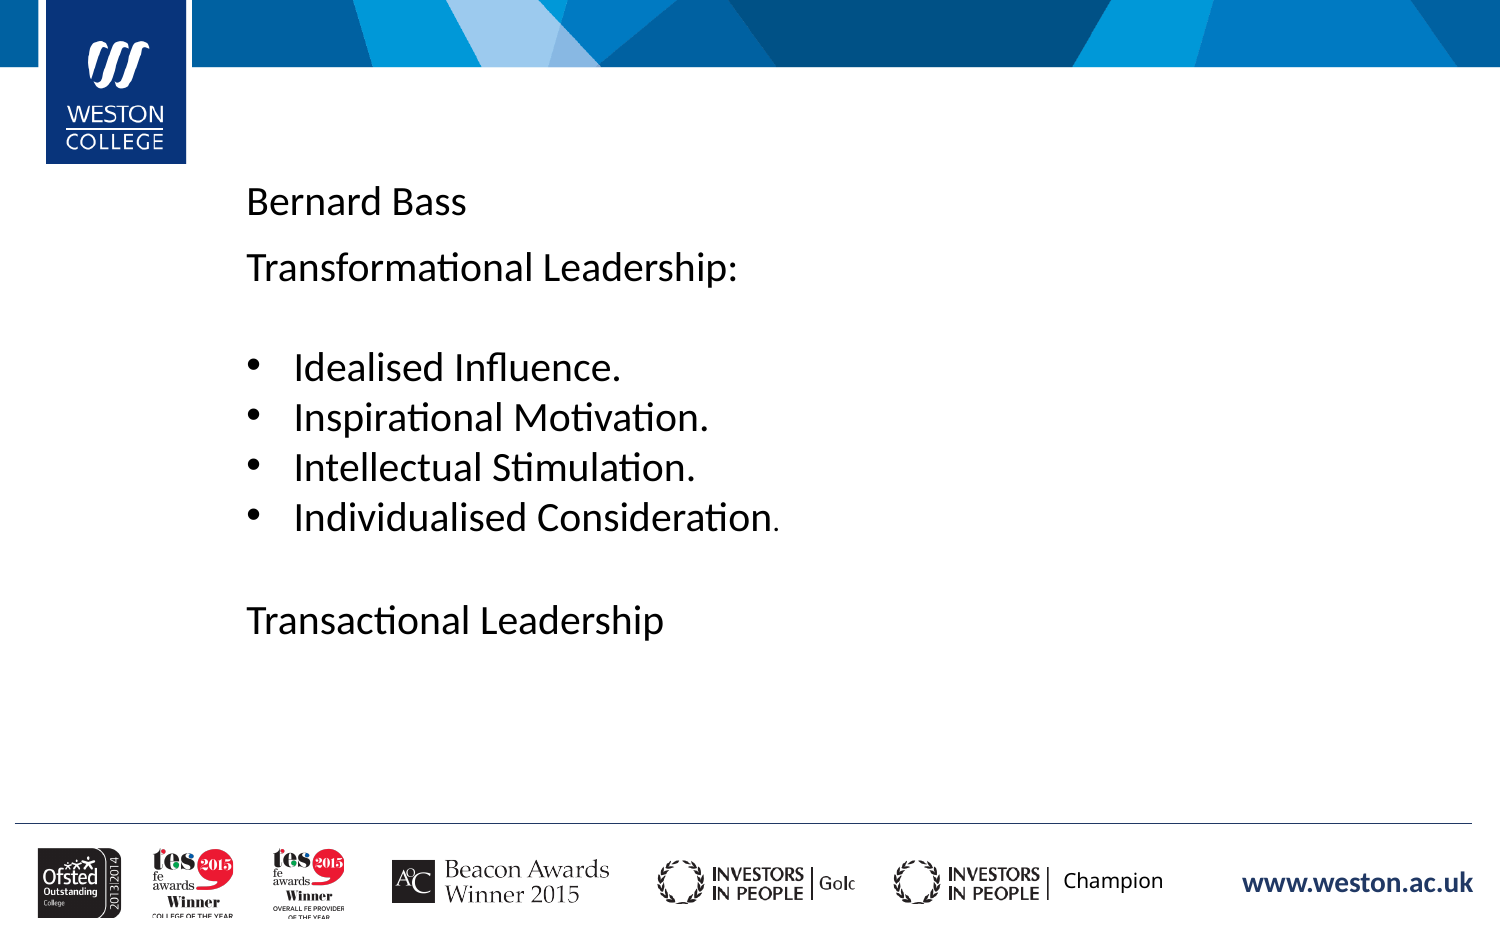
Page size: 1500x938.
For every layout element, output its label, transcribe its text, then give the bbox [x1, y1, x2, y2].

text_box Bernard Bass [231, 166, 731, 232]
text_box Transactional Leadership [231, 585, 821, 651]
picture [0, 0, 38, 68]
picture [392, 859, 609, 903]
text_box Transformational Leadership: Idealised Influence. Inspirational Motivation. Intellectual Stimulation. Individualised Consideration. [231, 232, 843, 582]
picture [447, 0, 1109, 68]
picture [192, 0, 372, 68]
picture [1196, 0, 1500, 68]
